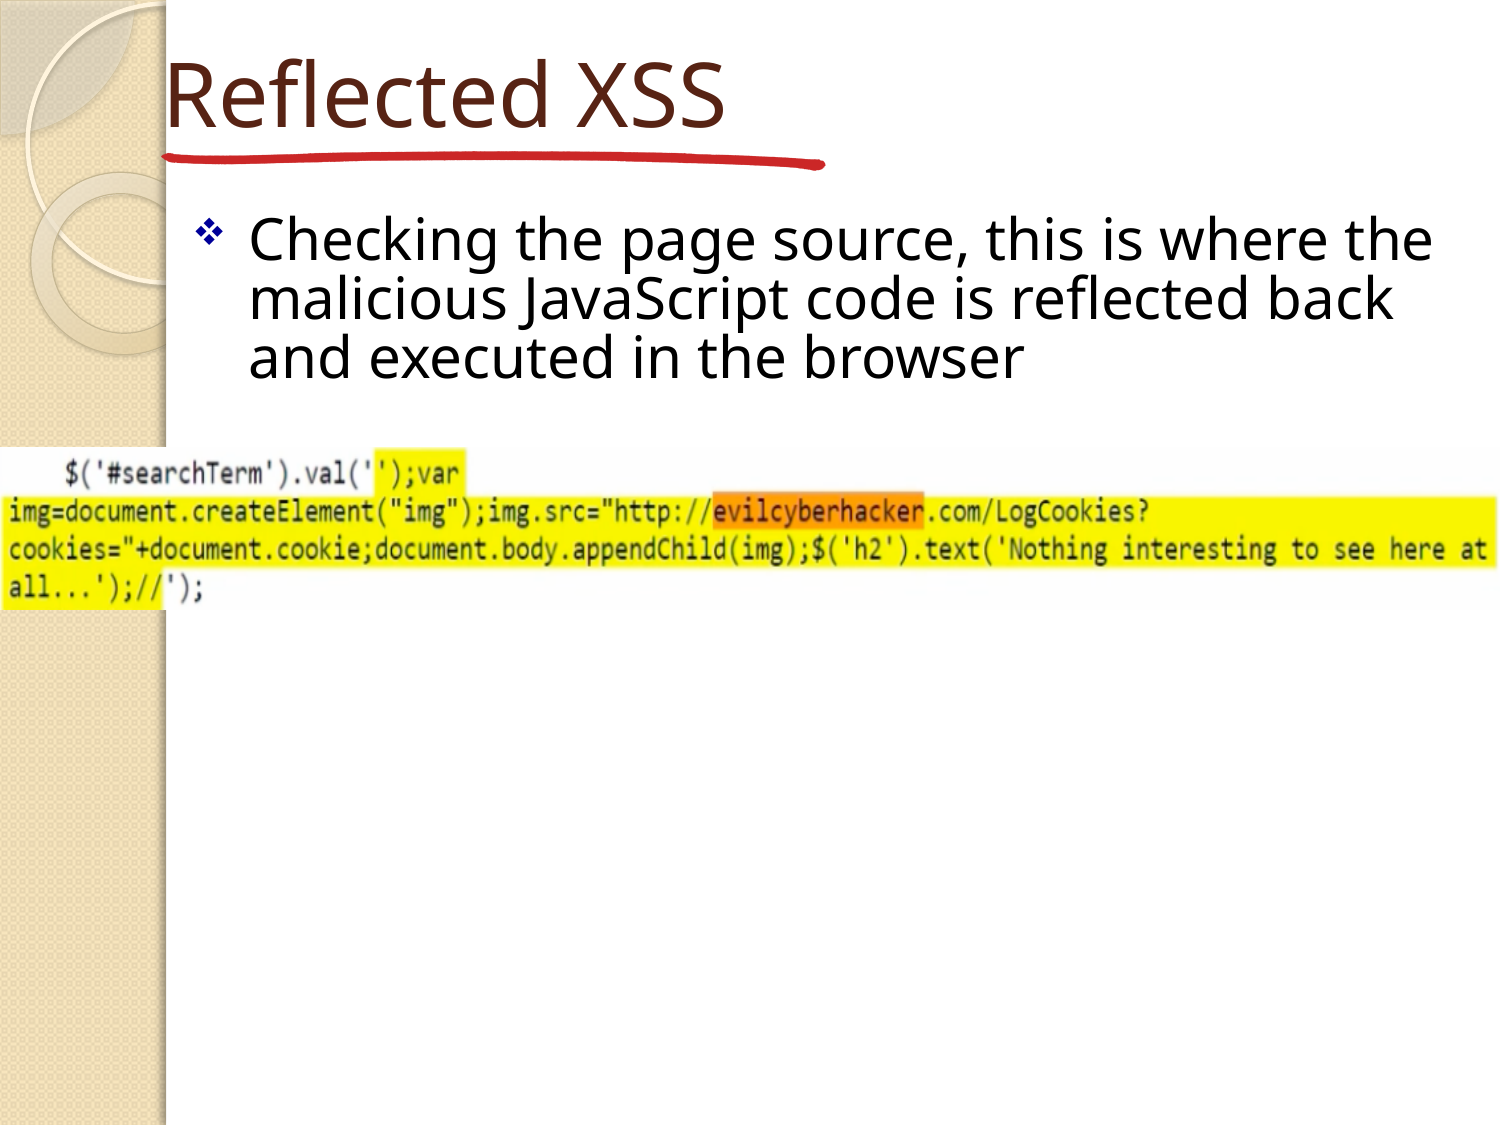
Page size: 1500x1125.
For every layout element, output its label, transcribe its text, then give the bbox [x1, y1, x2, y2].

picture [0, 446, 1500, 610]
title Reflected XSS [147, 18, 1423, 165]
text_box Checking the page source, this is where the malicious JavaScript code is reflected back and executed in the browser [177, 52, 1500, 432]
picture [158, 146, 834, 176]
